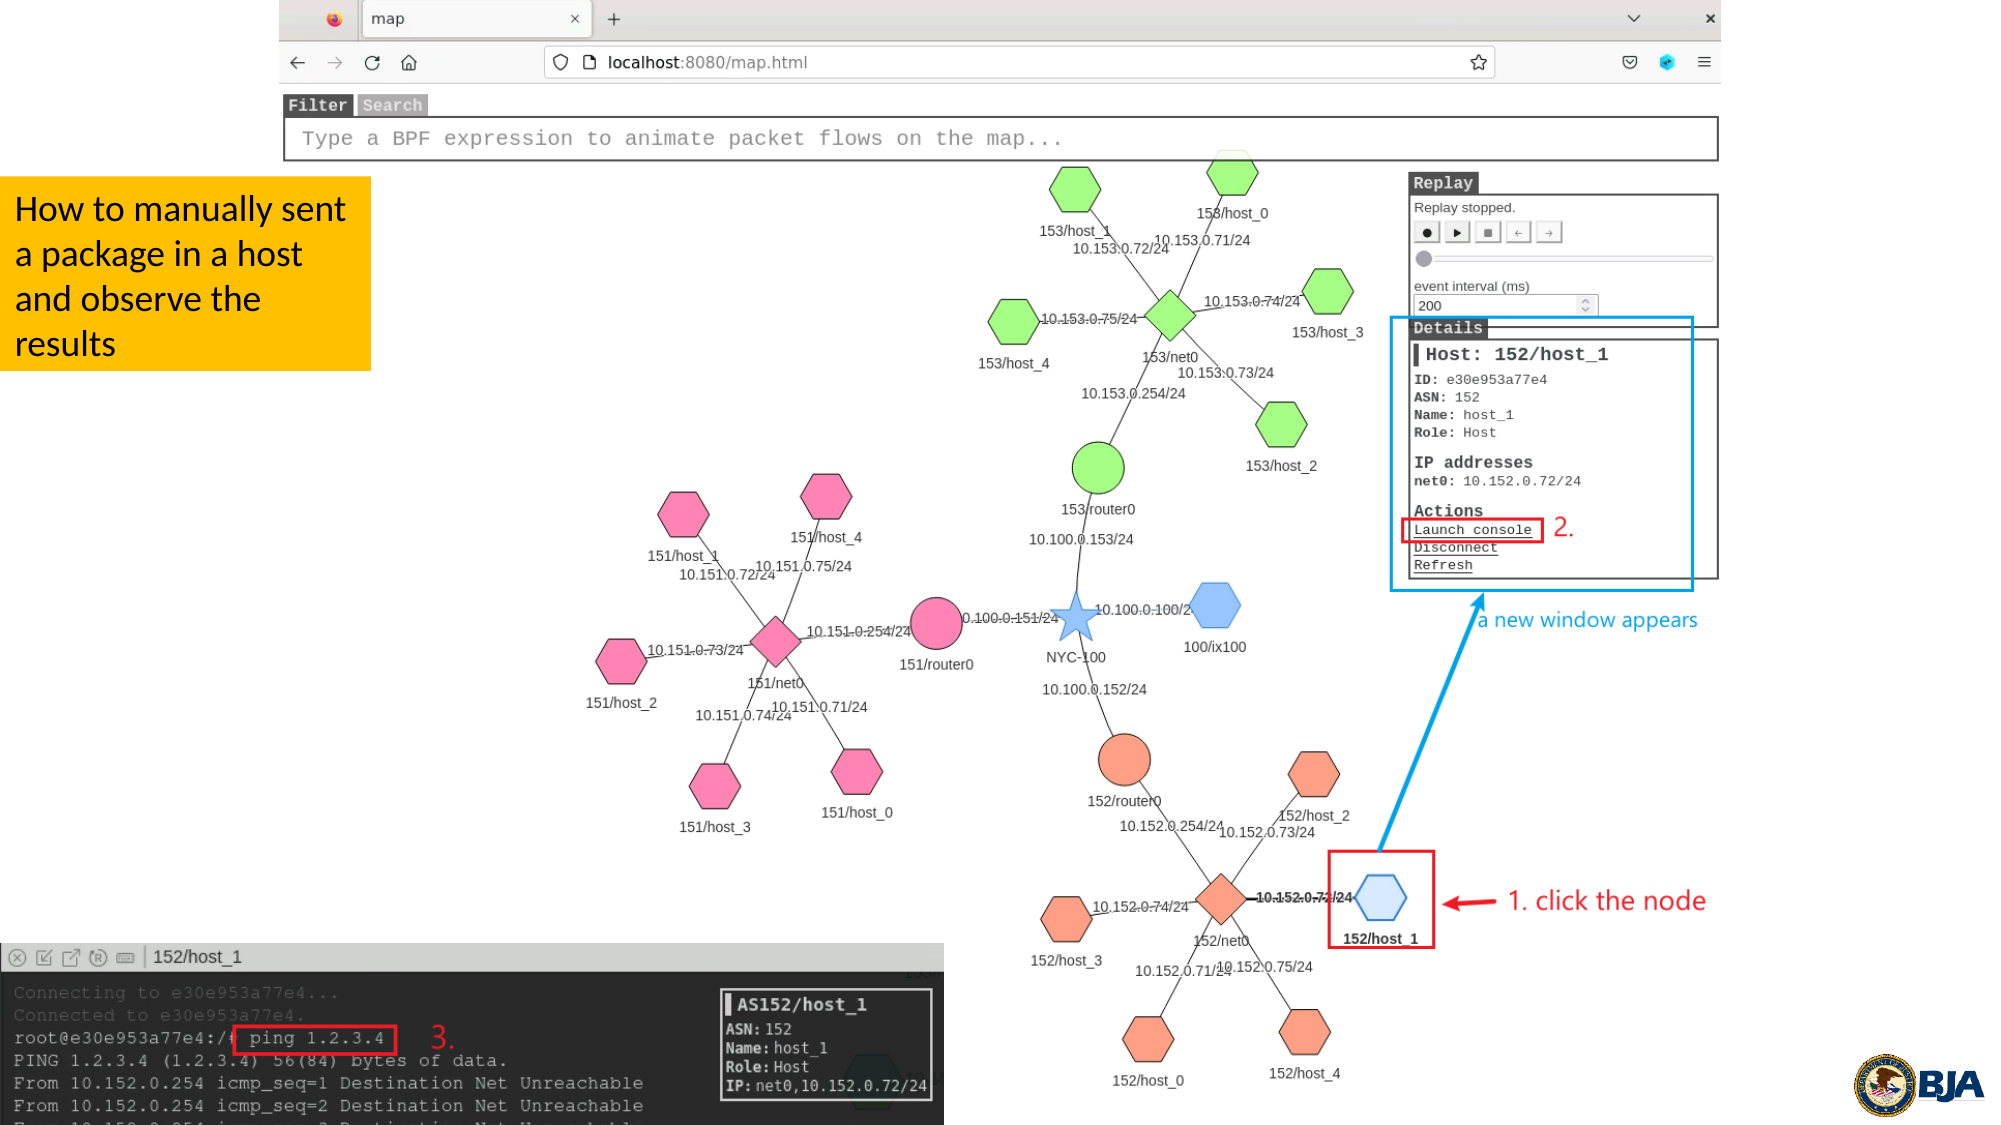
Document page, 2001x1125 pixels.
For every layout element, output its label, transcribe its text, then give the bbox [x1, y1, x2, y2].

picture [0, 0, 1721, 1125]
picture [1854, 1054, 1986, 1117]
text_box How to manually sent a package in a host and observe the results [0, 176, 279, 372]
